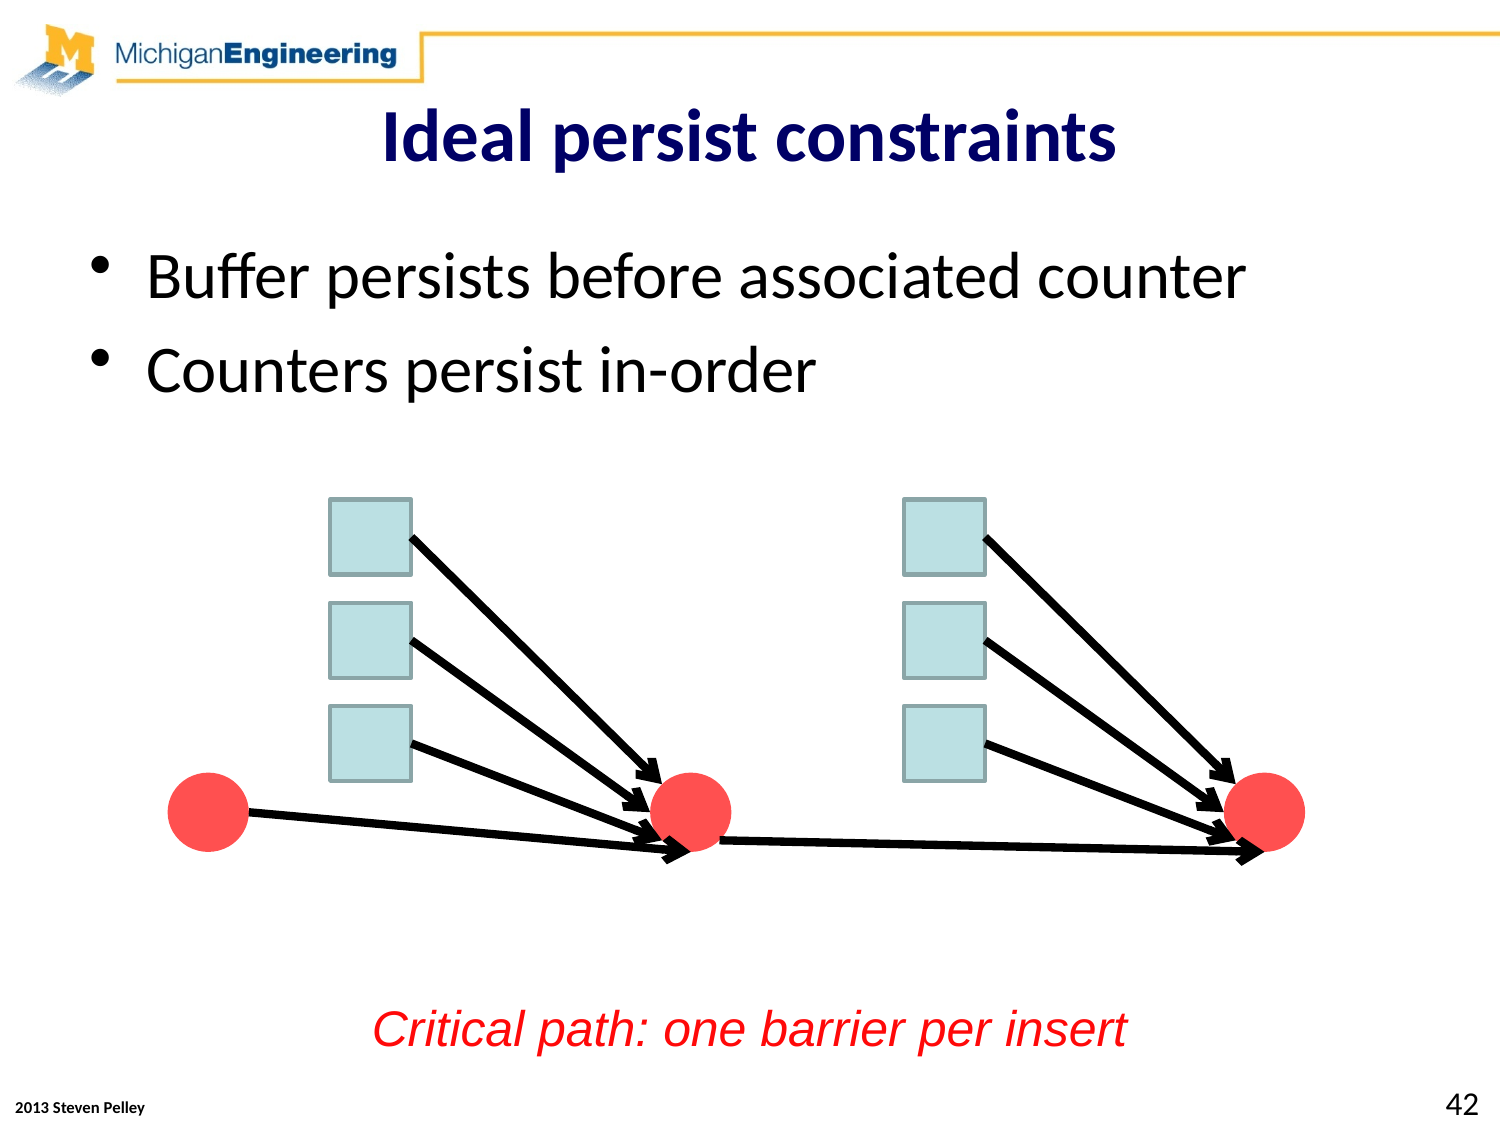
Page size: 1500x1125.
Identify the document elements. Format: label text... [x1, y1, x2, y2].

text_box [411, 743, 663, 810]
title Ideal persist constraints [74, 74, 1426, 188]
slide_number 42 [1425, 1074, 1500, 1125]
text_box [903, 499, 1306, 853]
text_box Critical path: one barrier per insert [357, 988, 1143, 1064]
picture [12, 24, 1500, 97]
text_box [329, 499, 732, 853]
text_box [984, 743, 1237, 838]
list Buffer persists before associated counter Counters persist in-order [75, 224, 1425, 1005]
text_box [248, 811, 692, 853]
text_box [165, 770, 251, 855]
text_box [719, 840, 1265, 853]
